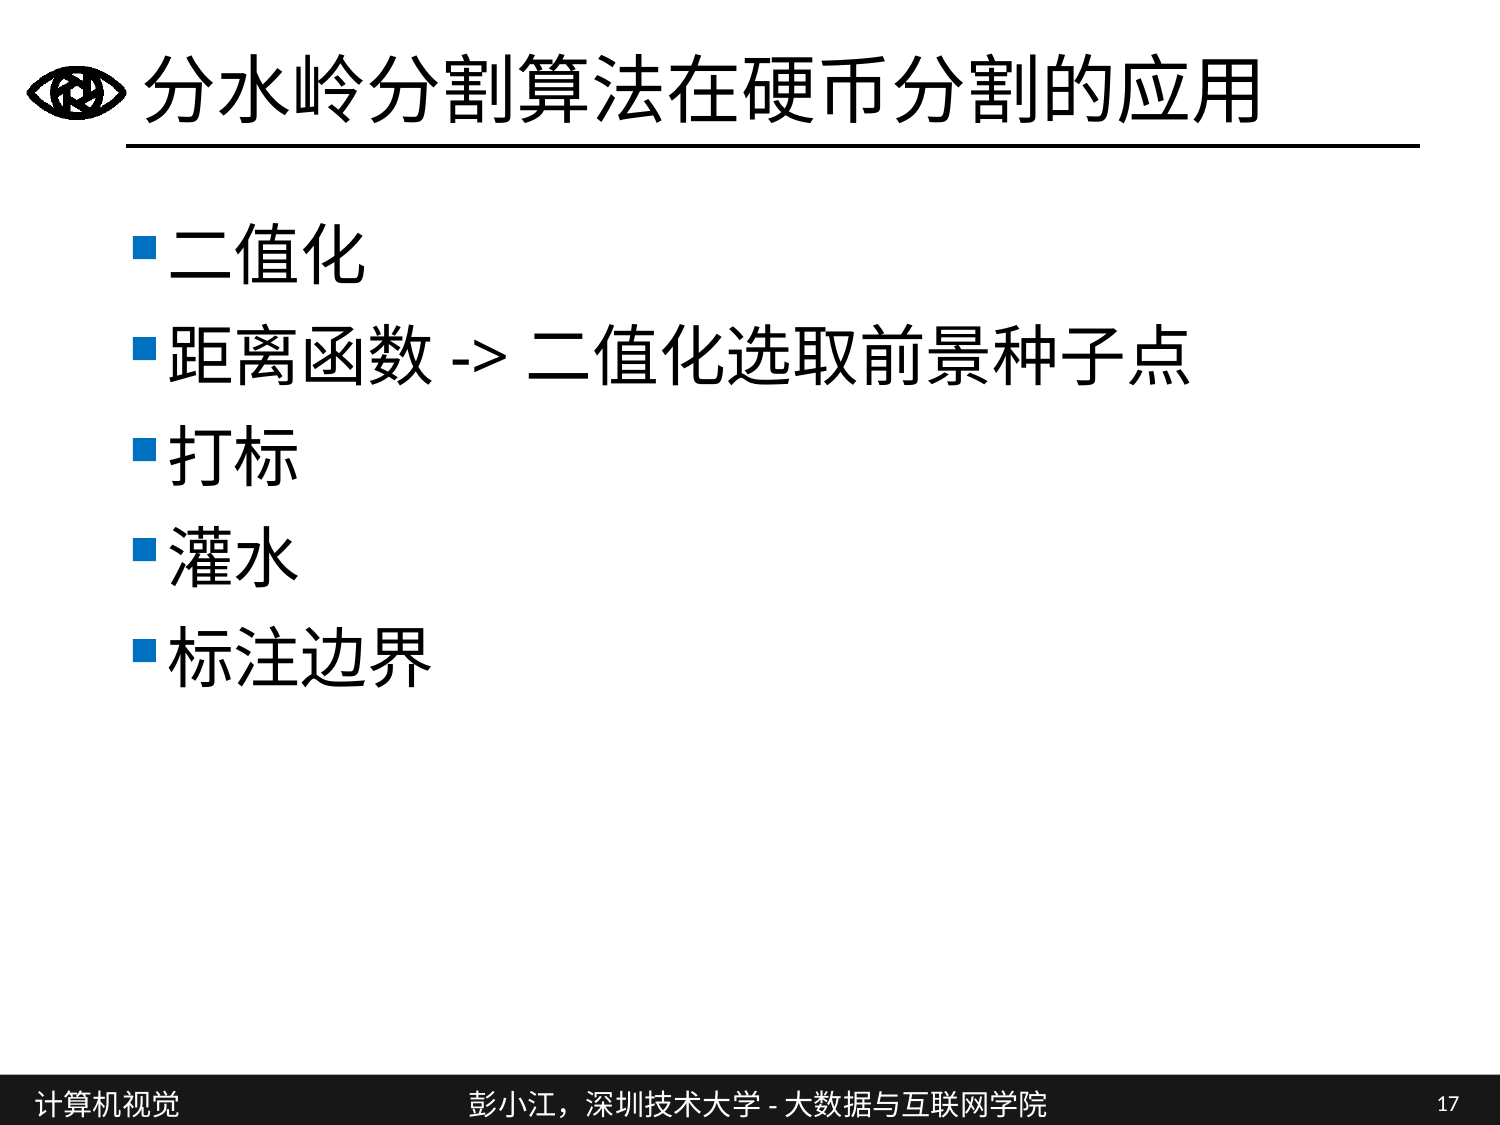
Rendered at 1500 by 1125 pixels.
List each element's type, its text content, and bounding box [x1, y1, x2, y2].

list 二值化 距离函数->二值化选取前景种子点 打标 灌水 标注边界 [114, 205, 1409, 920]
title 分水岭分割算法在硬币分割的应用 [126, 39, 1421, 146]
slide_number 17 [1137, 1078, 1475, 1125]
